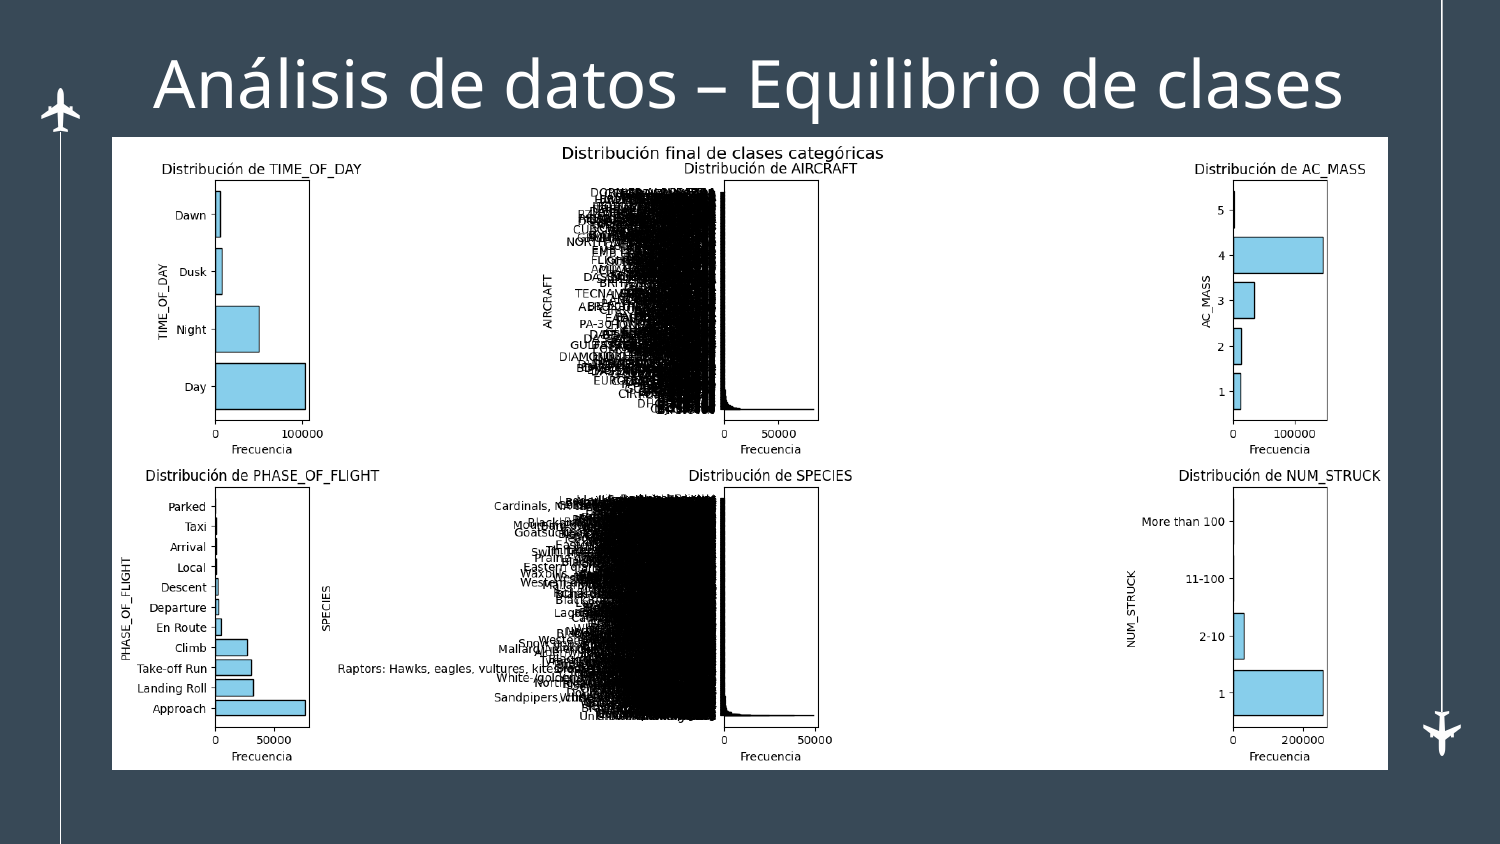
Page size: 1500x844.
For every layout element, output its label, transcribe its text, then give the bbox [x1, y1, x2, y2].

picture [112, 136, 1388, 770]
picture [1420, 711, 1464, 756]
title Análisis de datos – Equilibrio de clases [118, 27, 1382, 122]
picture [38, 88, 83, 132]
